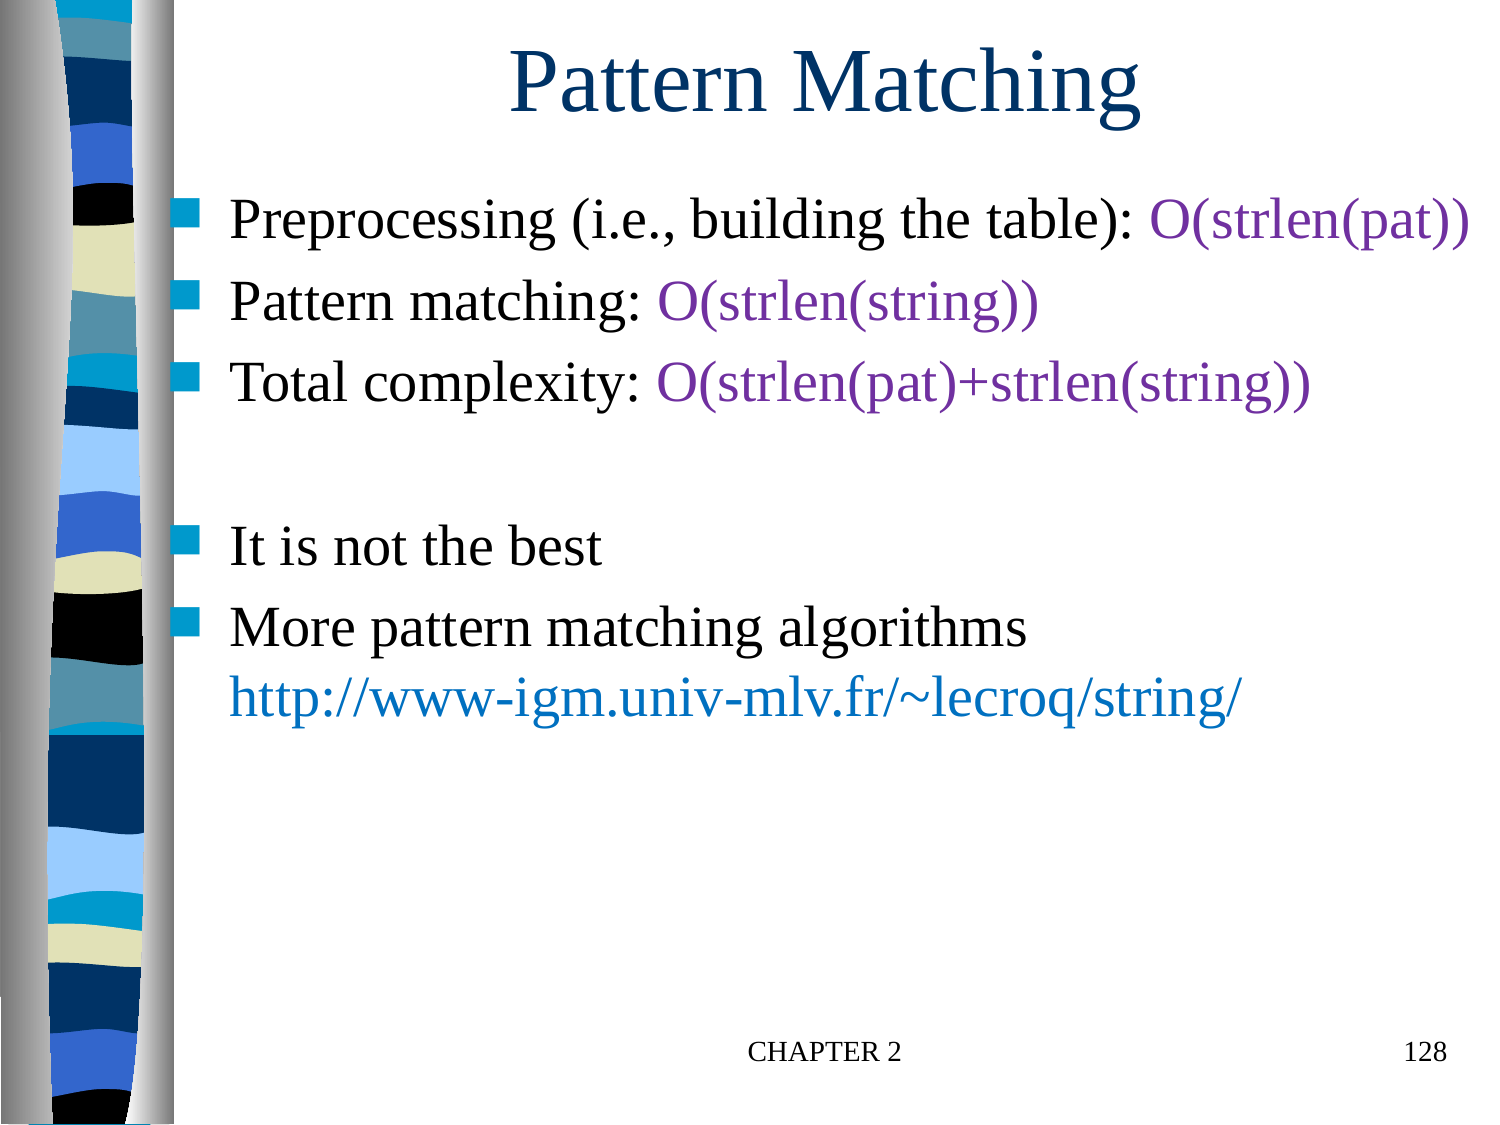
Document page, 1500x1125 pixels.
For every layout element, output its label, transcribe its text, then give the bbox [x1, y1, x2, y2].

text_box Preprocessing (i.e., building the table): O(strlen(pat)) Pattern matching: O(strlen(string)) Total complexity: O(strlen(pat)+strlen(string)) It is not the best More pattern matching algorithms http://www-igm.univ-mlv.fr/~lecroq/string/ [158, 172, 1500, 848]
footer CHAPTER 2 [587, 1025, 1063, 1100]
slide_number 128 [1149, 1025, 1463, 1100]
title Pattern Matching [188, 0, 1464, 169]
